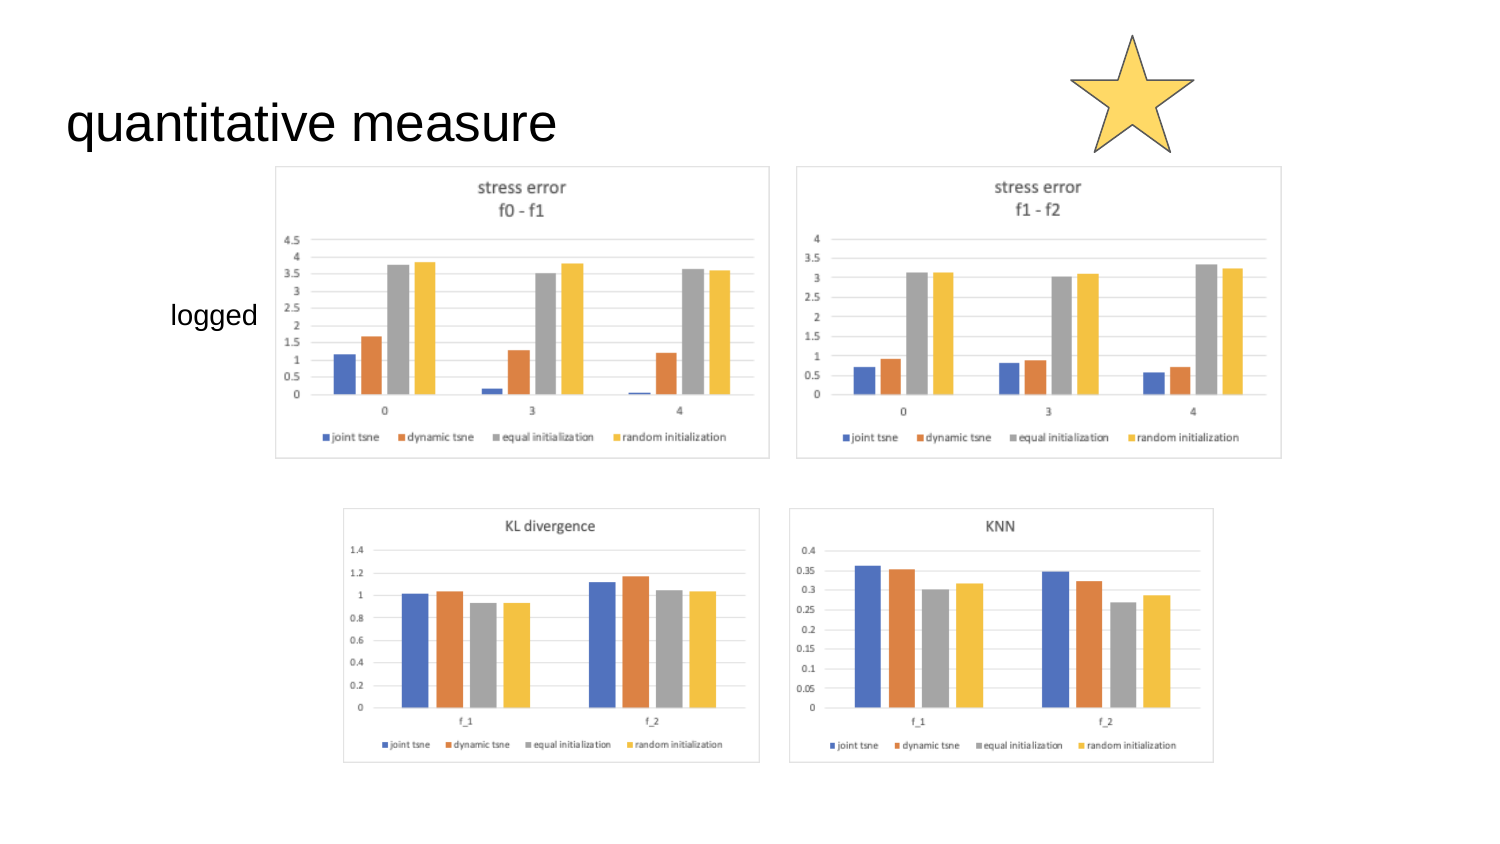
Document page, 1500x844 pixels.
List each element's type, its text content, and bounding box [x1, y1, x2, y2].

picture [342, 508, 760, 763]
picture [795, 166, 1282, 459]
picture [788, 508, 1214, 763]
title quantitative measure [51, 72, 1449, 167]
text_box [1070, 35, 1194, 153]
picture [275, 166, 770, 459]
text_box logged [155, 281, 270, 347]
